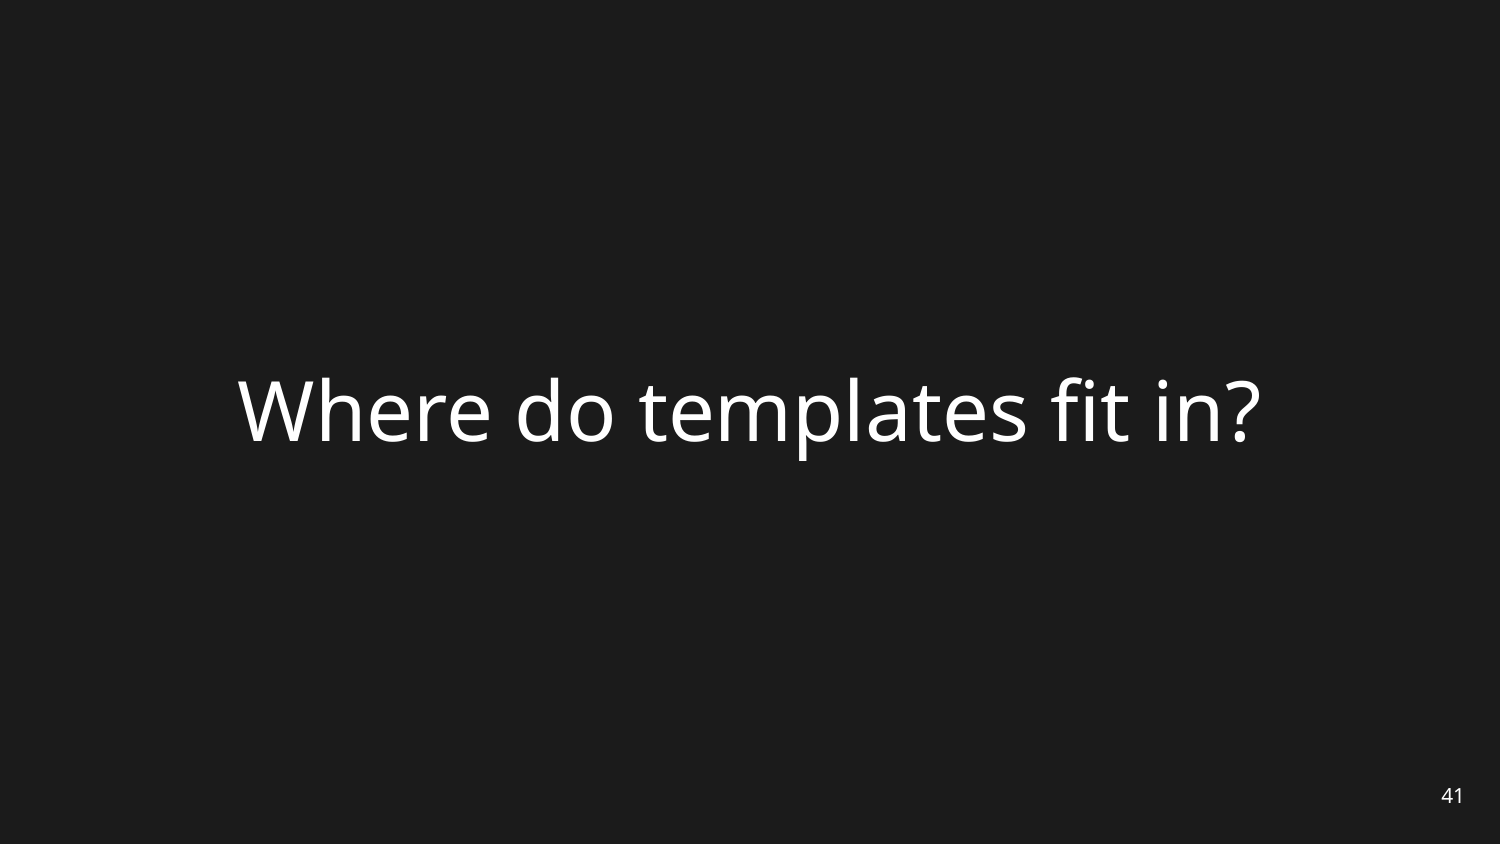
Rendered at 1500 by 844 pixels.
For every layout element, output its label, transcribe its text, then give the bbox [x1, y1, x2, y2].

title Where do templates fit in? [51, 72, 1449, 753]
slide_number 41 [1389, 764, 1480, 830]
